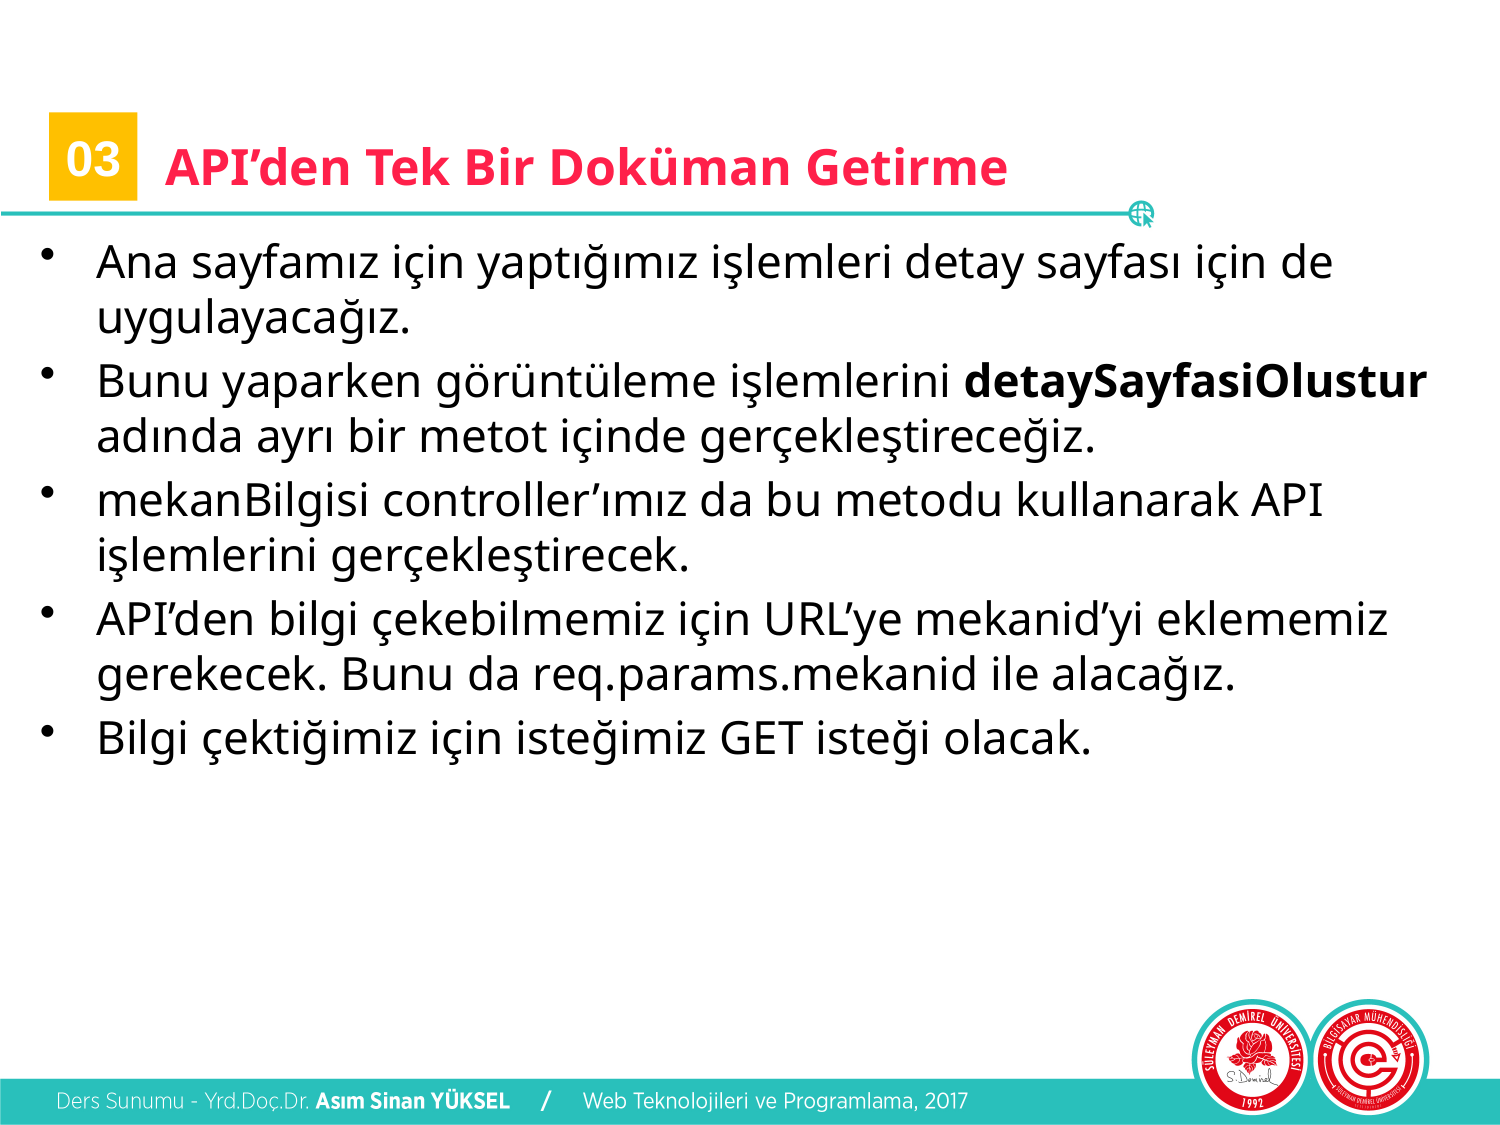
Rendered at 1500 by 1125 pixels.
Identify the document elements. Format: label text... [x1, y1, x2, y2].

title API’den Tek Bir Doküman Getirme [150, 126, 1338, 203]
list Ana sayfamız için yaptığımız işlemleri detay sayfası için de uygulayacağız. Bunu yaparken görüntüleme işlemlerini detaySayfasiOlustur adında ayrı bir metot içinde gerçekleştireceğiz. mekanBilgisi controller’ımız da bu metodu kullanarak API işlemlerini gerçekleştirecek. API’den bilgi çekebilmemiz için URL’ye mekanid’yi eklememiz gerekecek. Bunu da req.params.mekanid ile alacağız. Bilgi çektiğimiz için isteğimiz GET isteği olacak. [24, 224, 1475, 1075]
text_box 03 [49, 112, 138, 201]
picture [0, 0, 1500, 1125]
